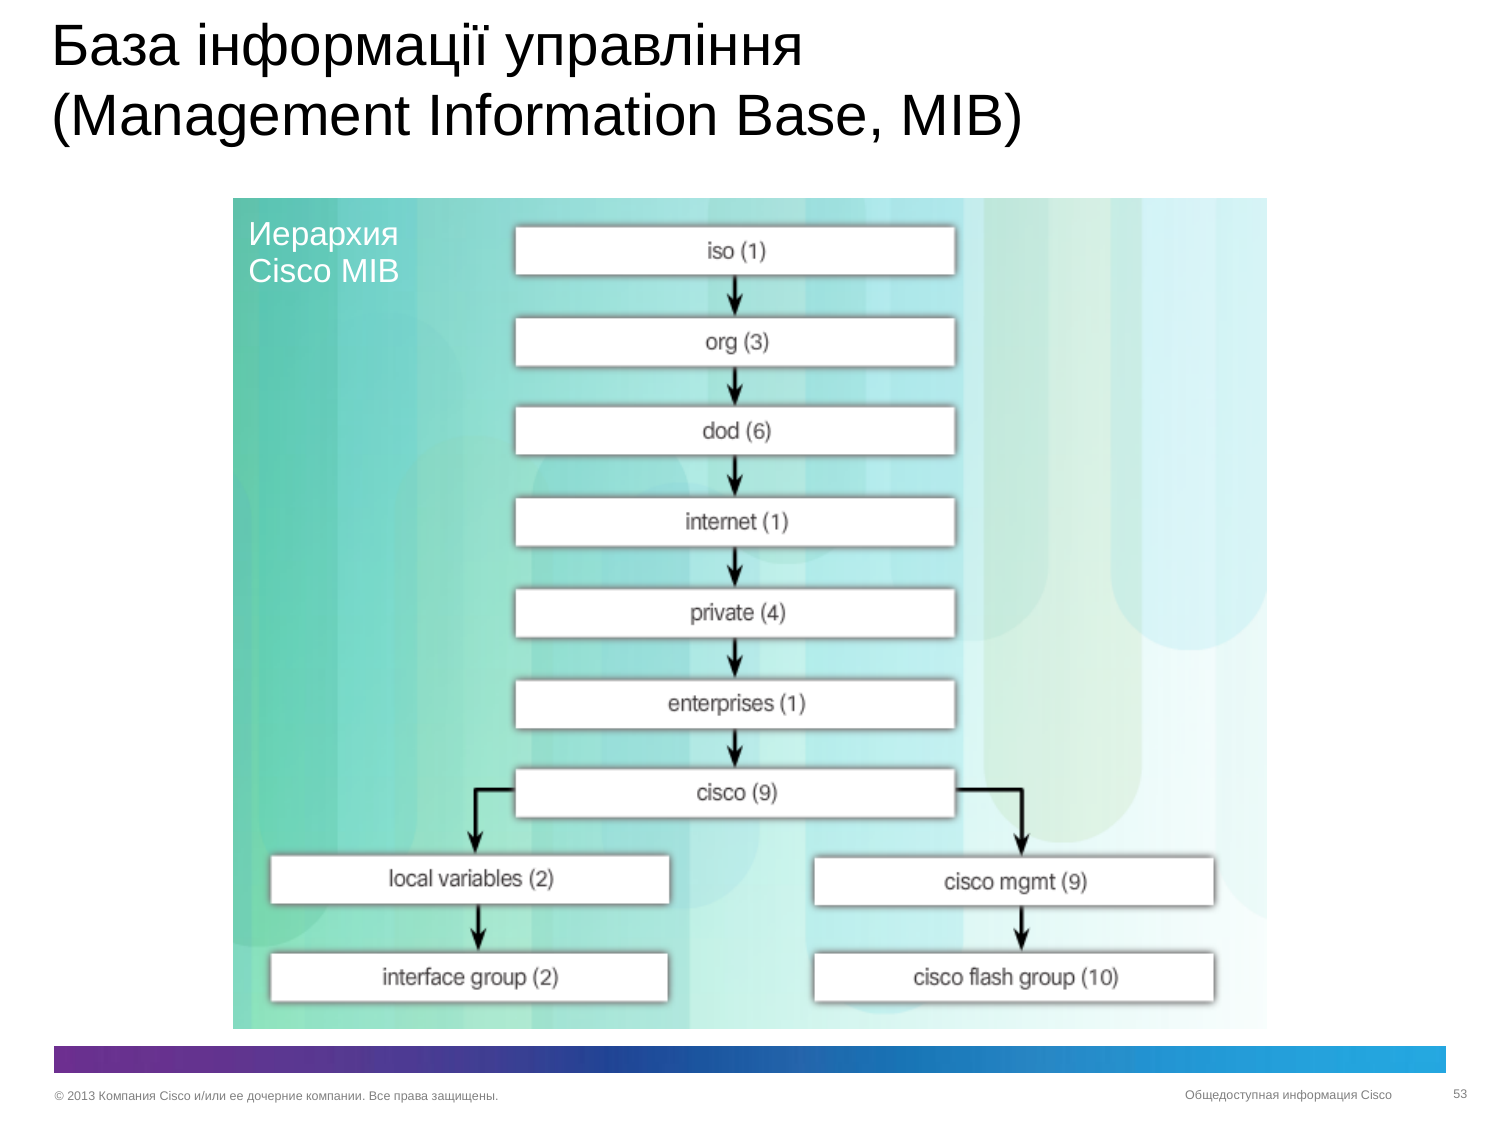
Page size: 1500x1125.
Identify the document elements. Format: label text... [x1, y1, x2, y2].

picture [54, 1046, 1446, 1073]
title База інформації управління (Management Information Base, MIB) [37, 17, 1447, 155]
picture [233, 198, 1267, 1029]
